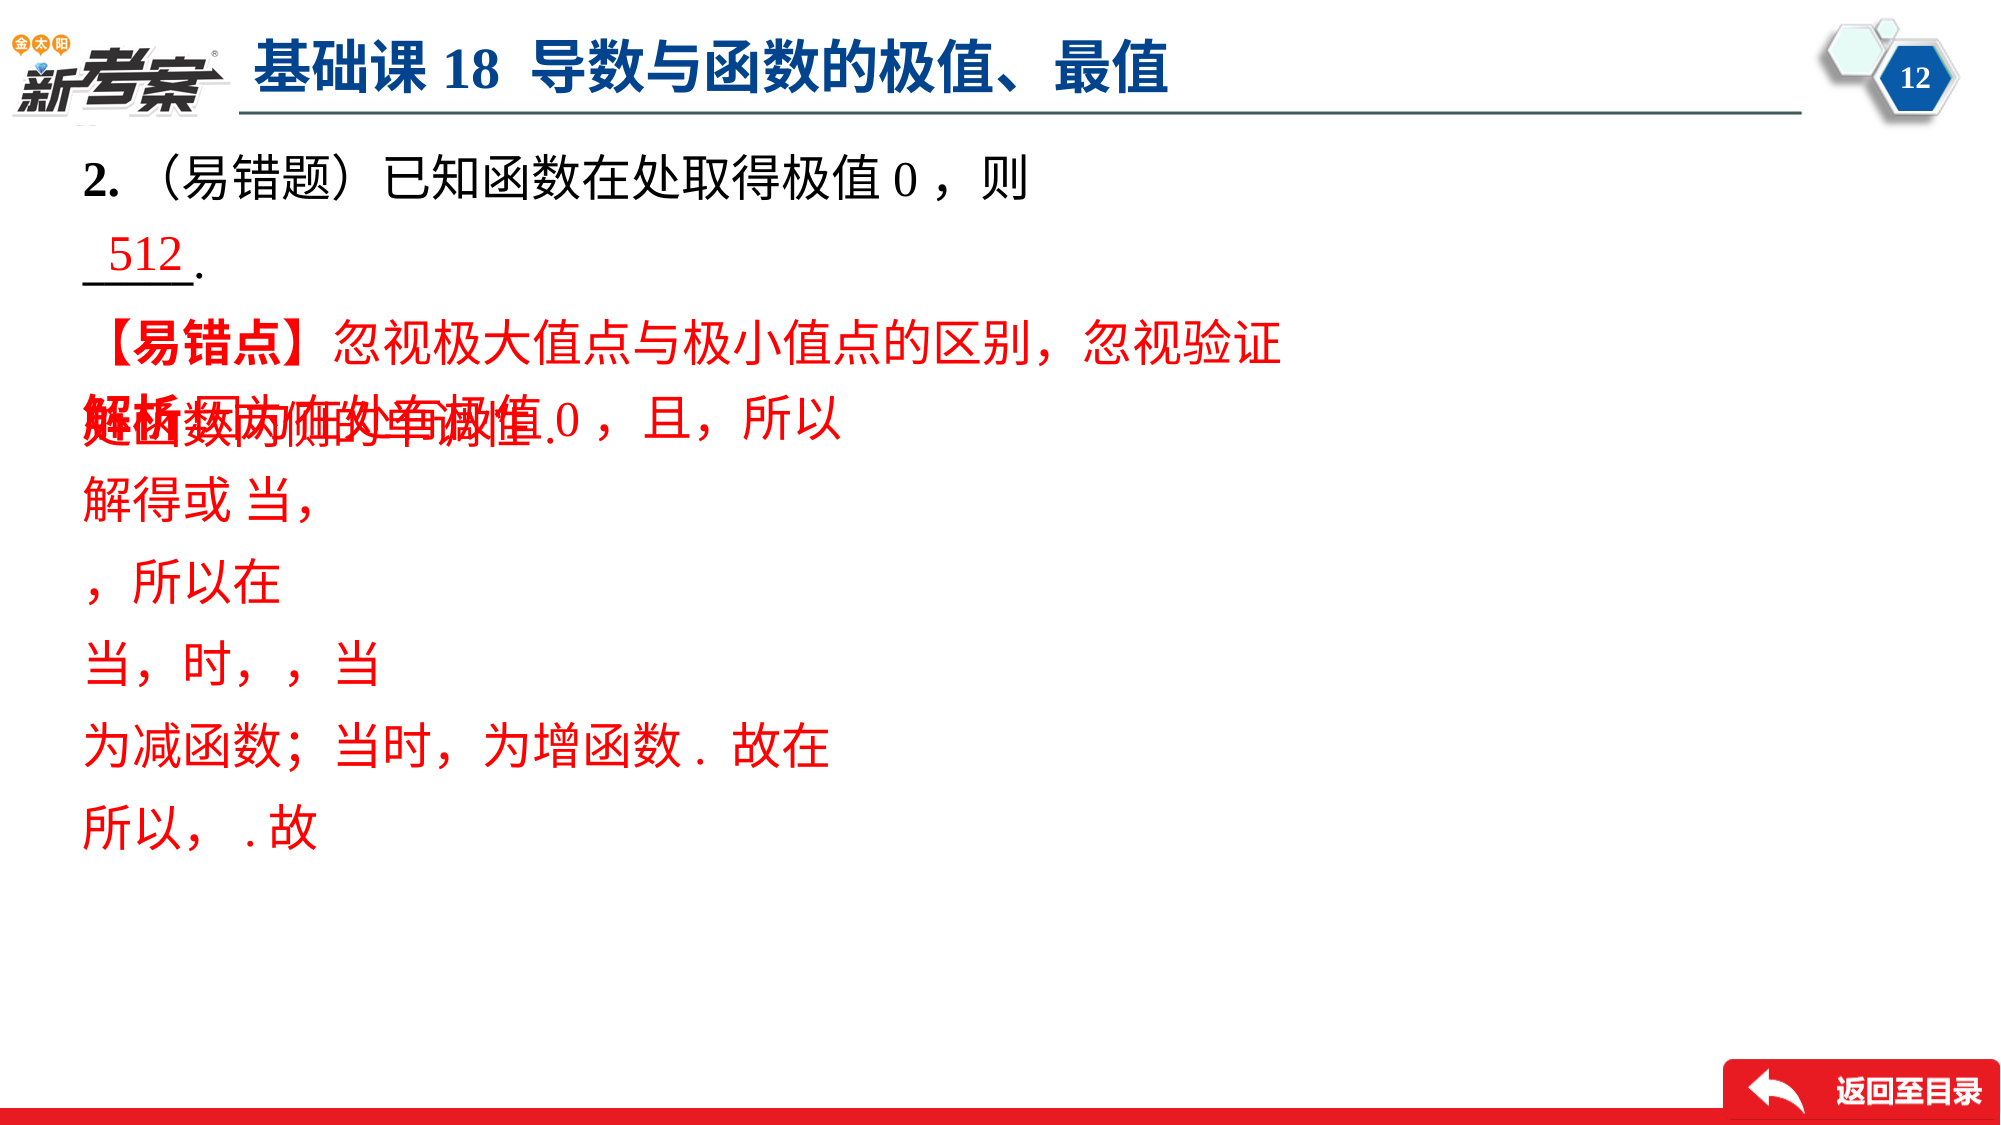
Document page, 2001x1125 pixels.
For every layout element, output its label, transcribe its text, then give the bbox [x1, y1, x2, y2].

picture [0, 0, 2001, 1125]
text_box 512 [90, 201, 202, 274]
